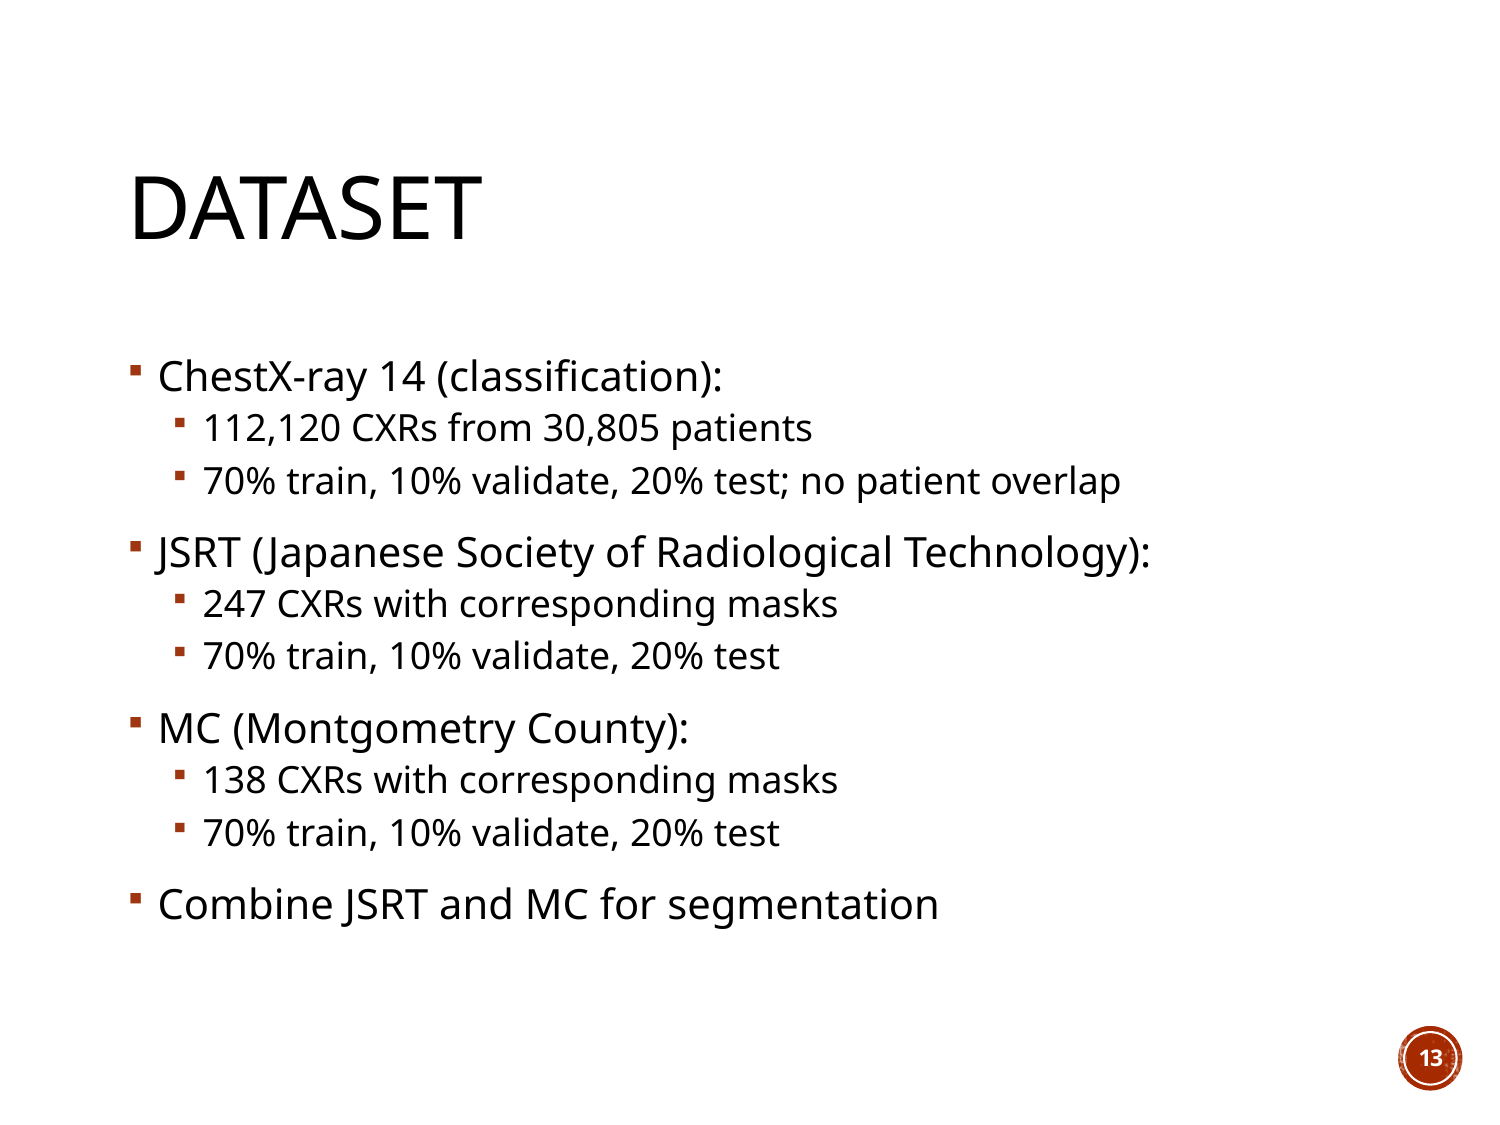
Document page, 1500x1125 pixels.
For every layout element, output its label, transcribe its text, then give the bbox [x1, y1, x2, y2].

slide_number 13 [1391, 1028, 1471, 1089]
title Dataset [112, 79, 1388, 344]
list ChestX-ray 14 (classification): 112,120 CXRs from 30,805 patients 70% train, 10% validate, 20% test; no patient overlap JSRT (Japanese Society of Radiological Technology): 247 CXRs with corresponding masks 70% train, 10% validate, 20% test MC (Montgometry County): 138 CXRs with corresponding masks 70% train, 10% validate, 20% test Combine JSRT and MC for segmentation [112, 348, 1388, 1013]
